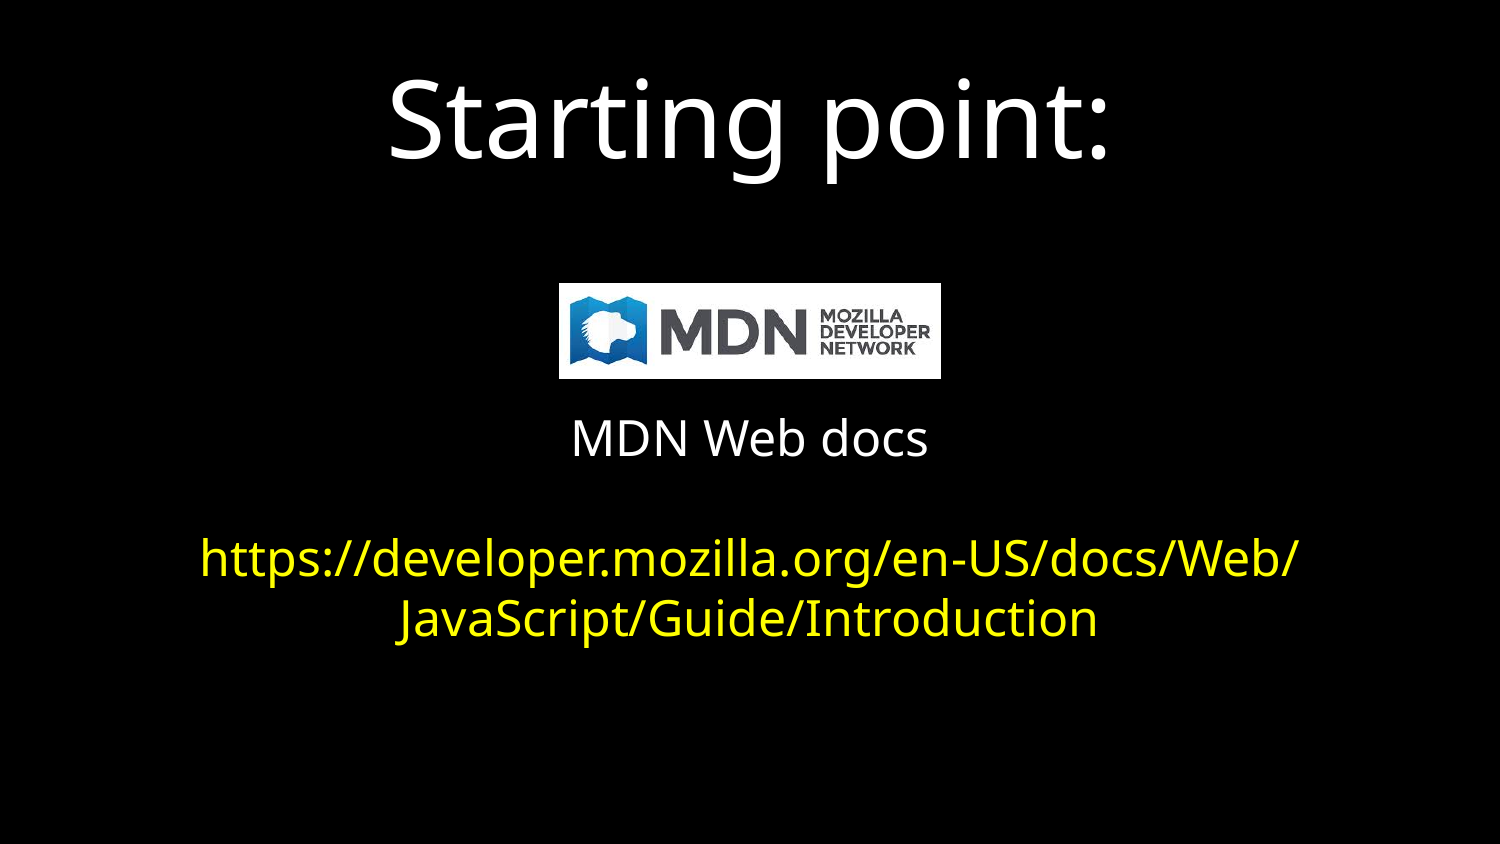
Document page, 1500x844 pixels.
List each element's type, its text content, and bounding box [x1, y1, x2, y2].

picture [558, 283, 941, 380]
list MDN Web docs https://developer.mozilla.org/en-US/docs/Web/JavaScript/Guide/Introduction [109, 224, 1391, 768]
title Starting point: [109, 21, 1391, 209]
